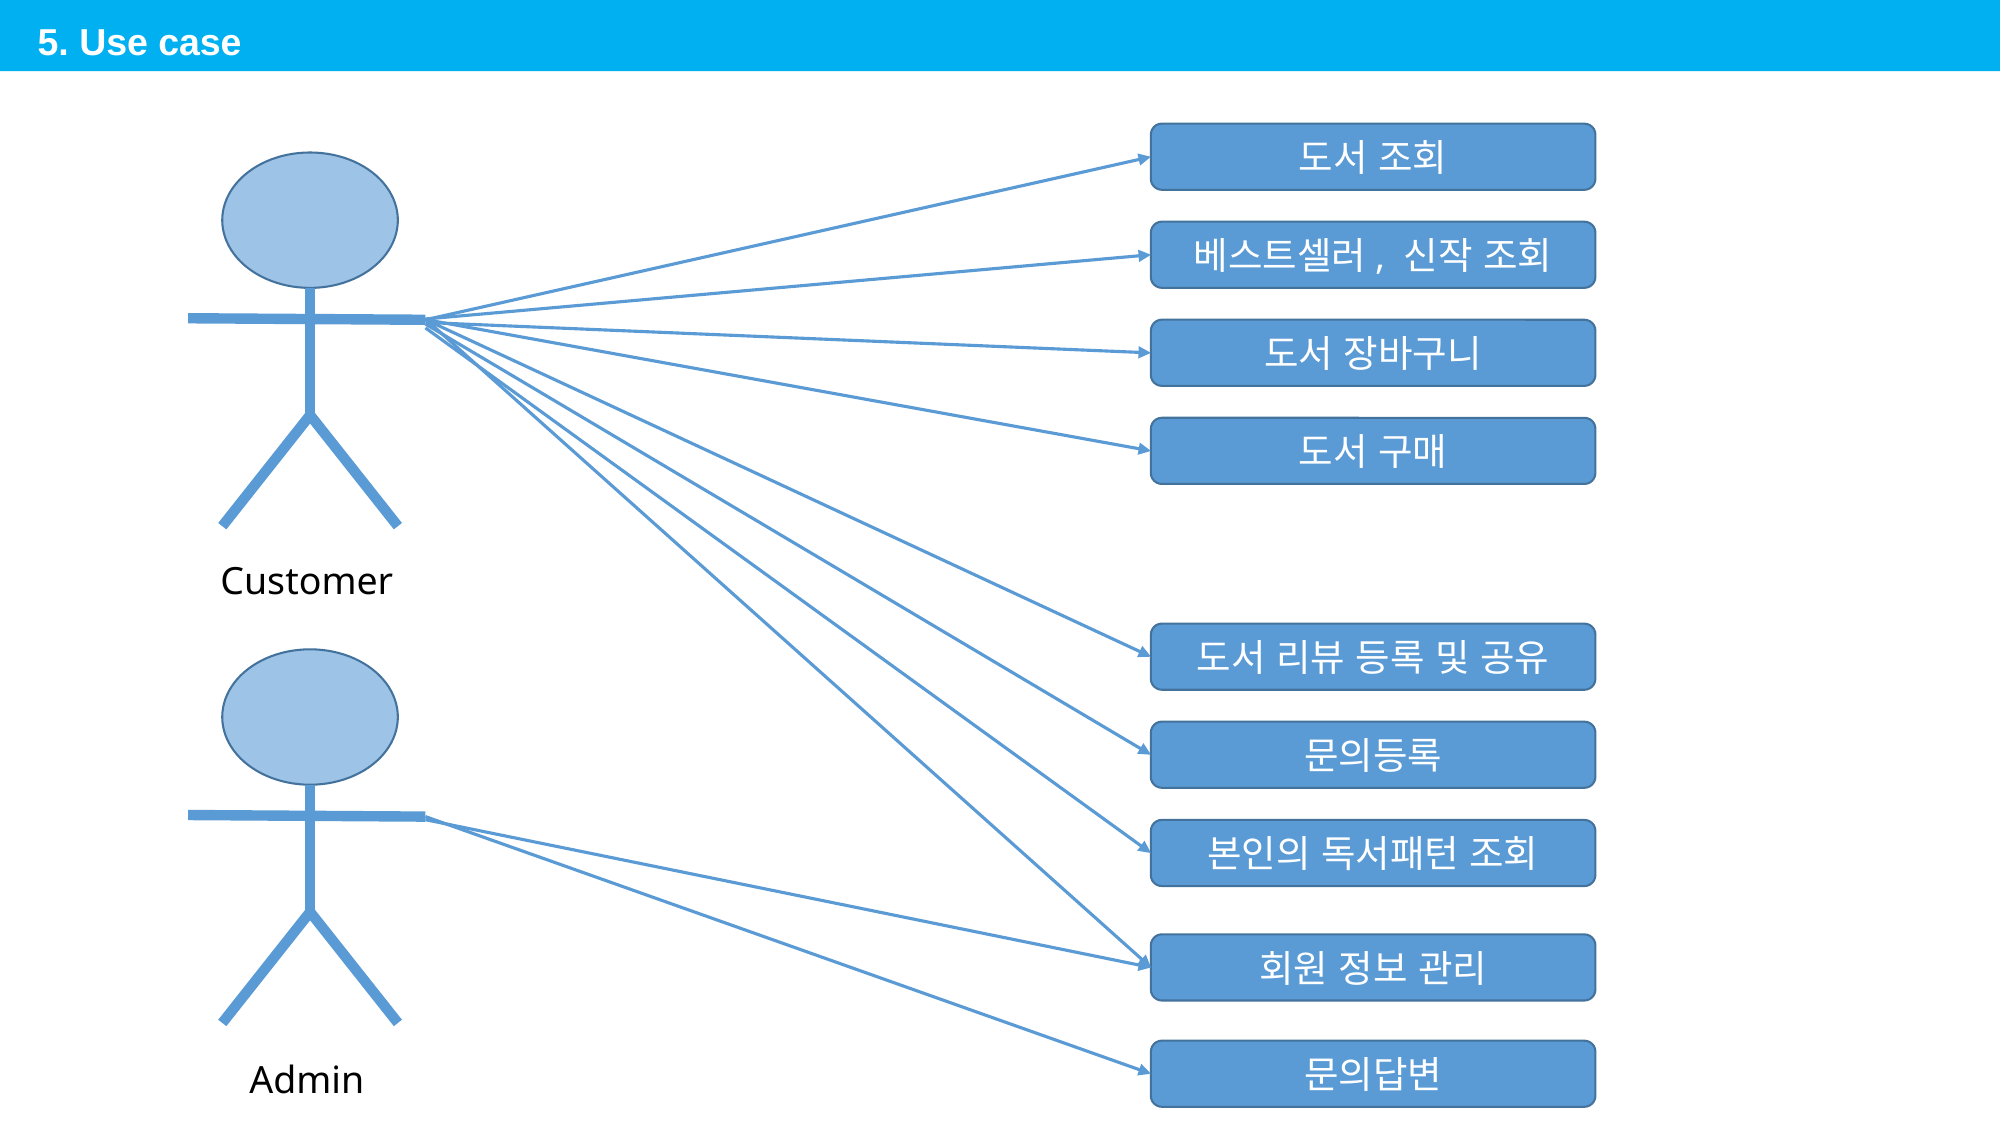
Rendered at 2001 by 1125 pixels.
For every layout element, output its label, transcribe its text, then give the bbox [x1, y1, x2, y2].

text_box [425, 968, 1151, 1074]
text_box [425, 156, 1151, 254]
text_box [425, 254, 1151, 318]
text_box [188, 152, 426, 527]
text_box [0, 0, 2000, 72]
text_box 도서 구매 [1151, 416, 1597, 485]
text_box 도서 조회 [1149, 122, 1597, 191]
text_box 도서 리뷰 등록 및 공유 [1151, 622, 1597, 691]
text_box 도서 장바구니 [1151, 318, 1597, 387]
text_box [425, 318, 1151, 816]
text_box 회원 정보 관리 [1151, 933, 1597, 1002]
text_box 본인의 독서패턴 조회 [1151, 818, 1597, 888]
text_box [188, 649, 425, 1023]
text_box Admin [187, 1048, 426, 1108]
text_box 문의답변 [1149, 1039, 1597, 1108]
text_box 문의등록 [1151, 720, 1597, 789]
text_box 베스트셀러, 신작 조회 [1151, 220, 1597, 289]
text_box 5. Use case [22, 10, 747, 71]
text_box Customer [187, 550, 425, 610]
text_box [425, 819, 1151, 968]
